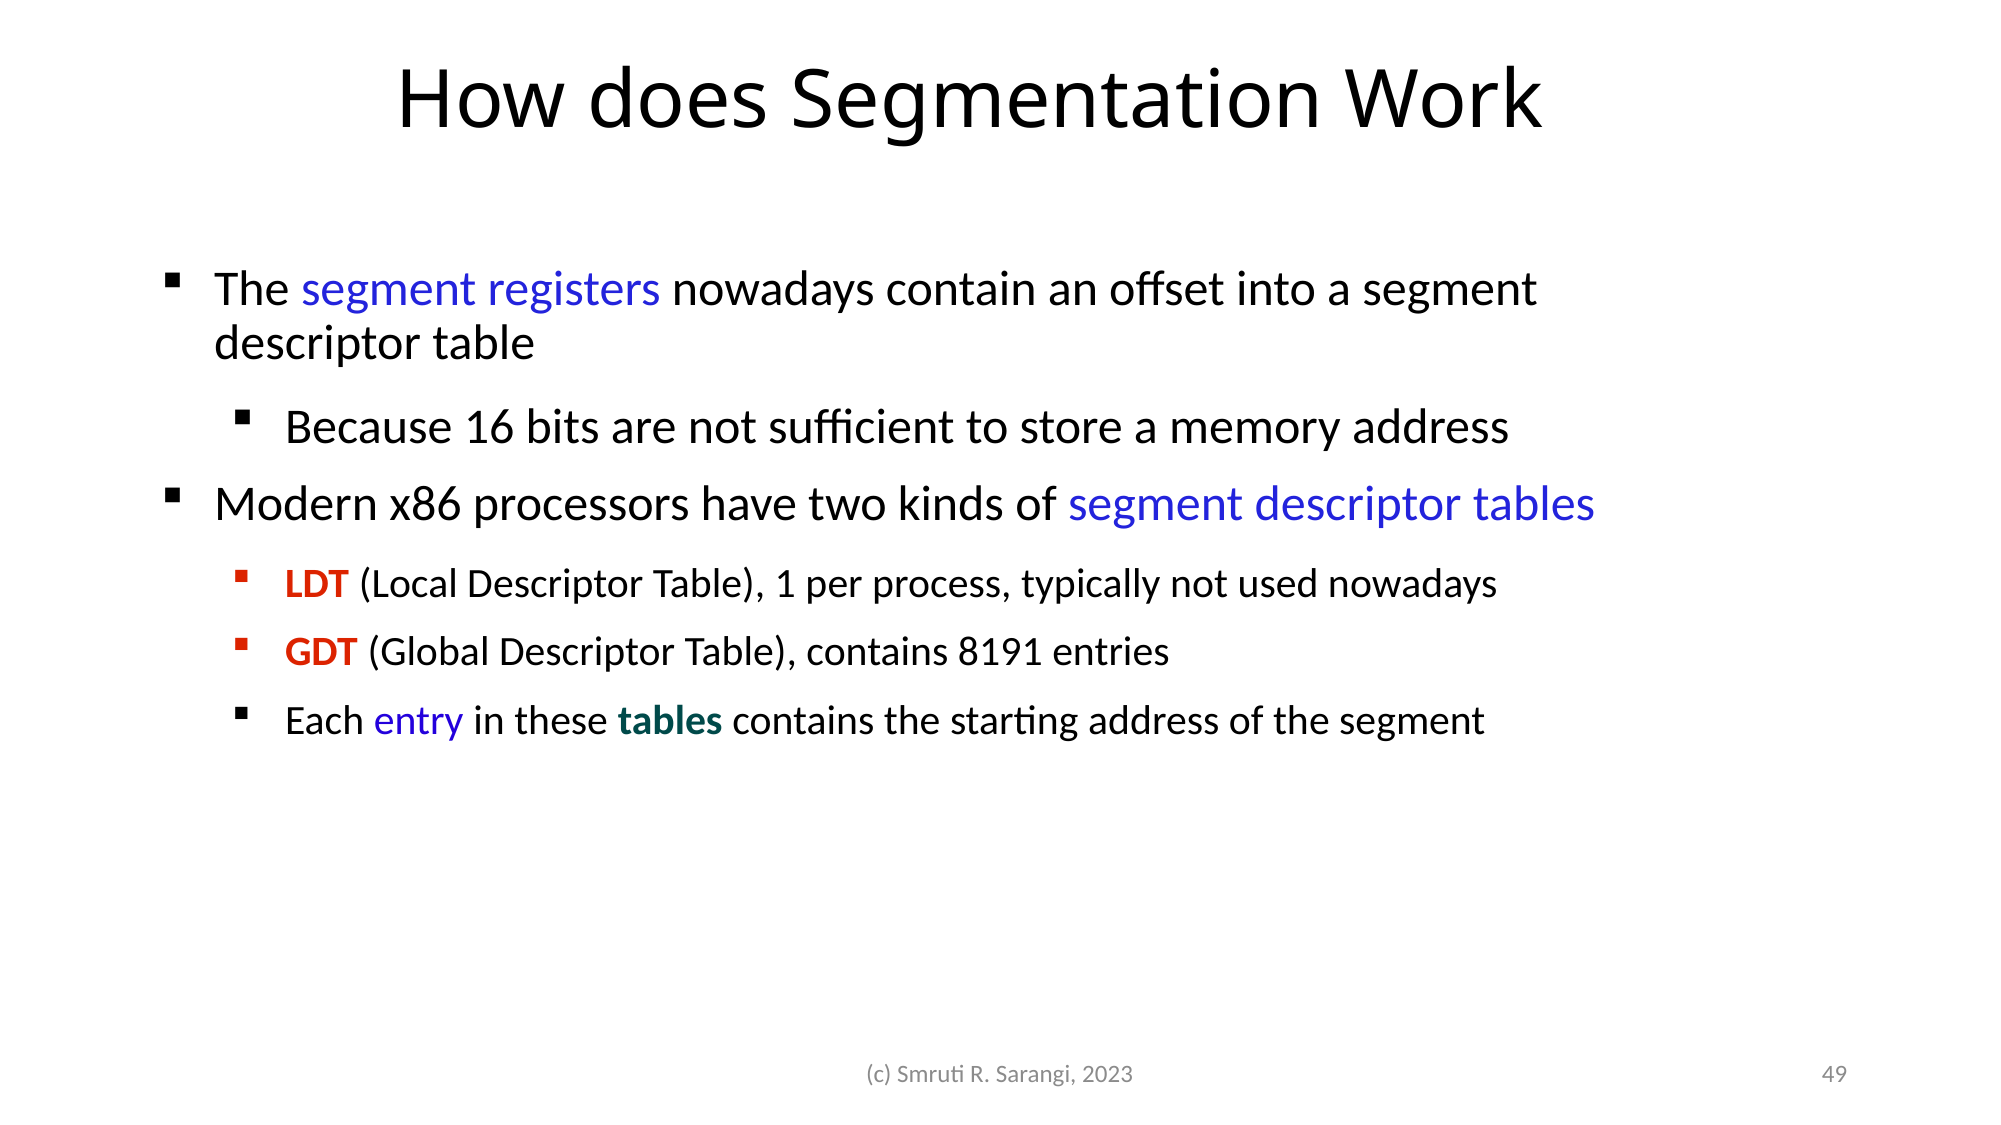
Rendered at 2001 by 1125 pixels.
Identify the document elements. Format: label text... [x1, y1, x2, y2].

footer (c) Smruti R. Sarangi, 2023 [662, 1042, 1338, 1103]
list The segment registers nowadays contain an offset into a segment descriptor table Because 16 bits are not sufficient to store a memory address Modern x86 processors have two kinds of segment descriptor tables LDT (Local Descriptor Table), 1 per process, typically not used nowadays GDT (Global Descriptor Table), contains 8191 entries Each entry in these tables contains the starting address of the segment [143, 262, 1667, 1014]
slide_number 49 [1412, 1042, 1863, 1103]
title How does Segmentation Work [395, 24, 1613, 179]
